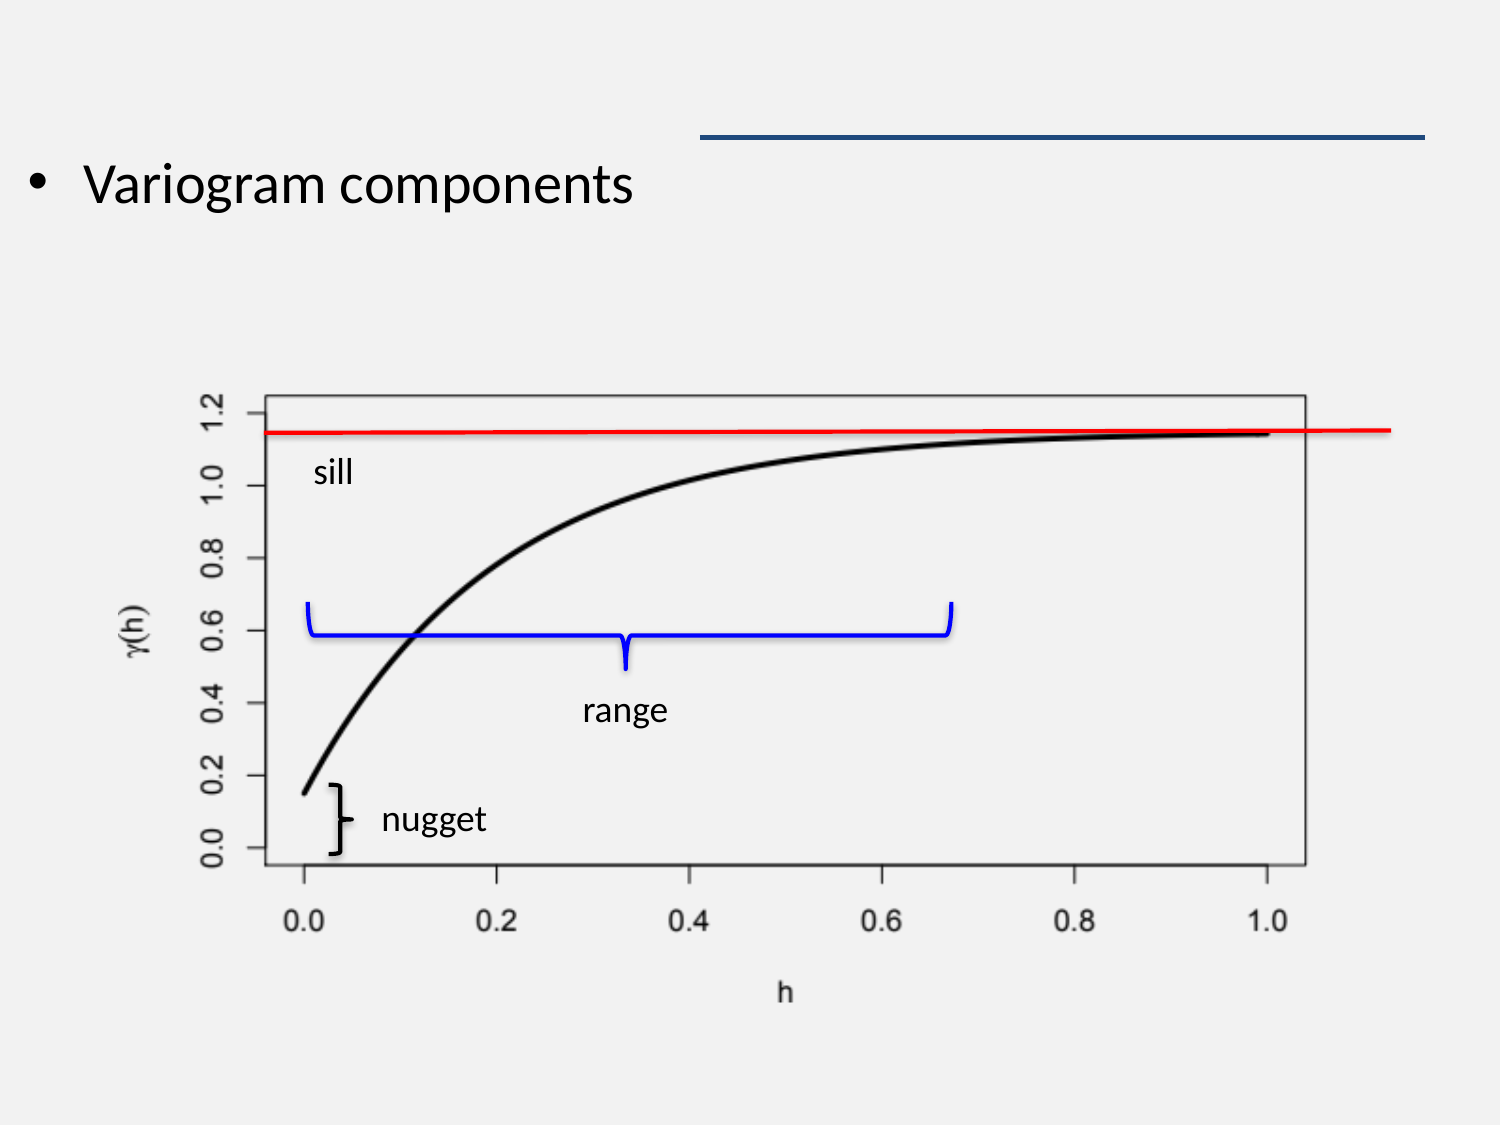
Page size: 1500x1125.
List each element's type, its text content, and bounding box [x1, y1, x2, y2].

list Variogram components [12, 137, 1488, 1113]
picture [117, 248, 1379, 1047]
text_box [263, 430, 1392, 434]
